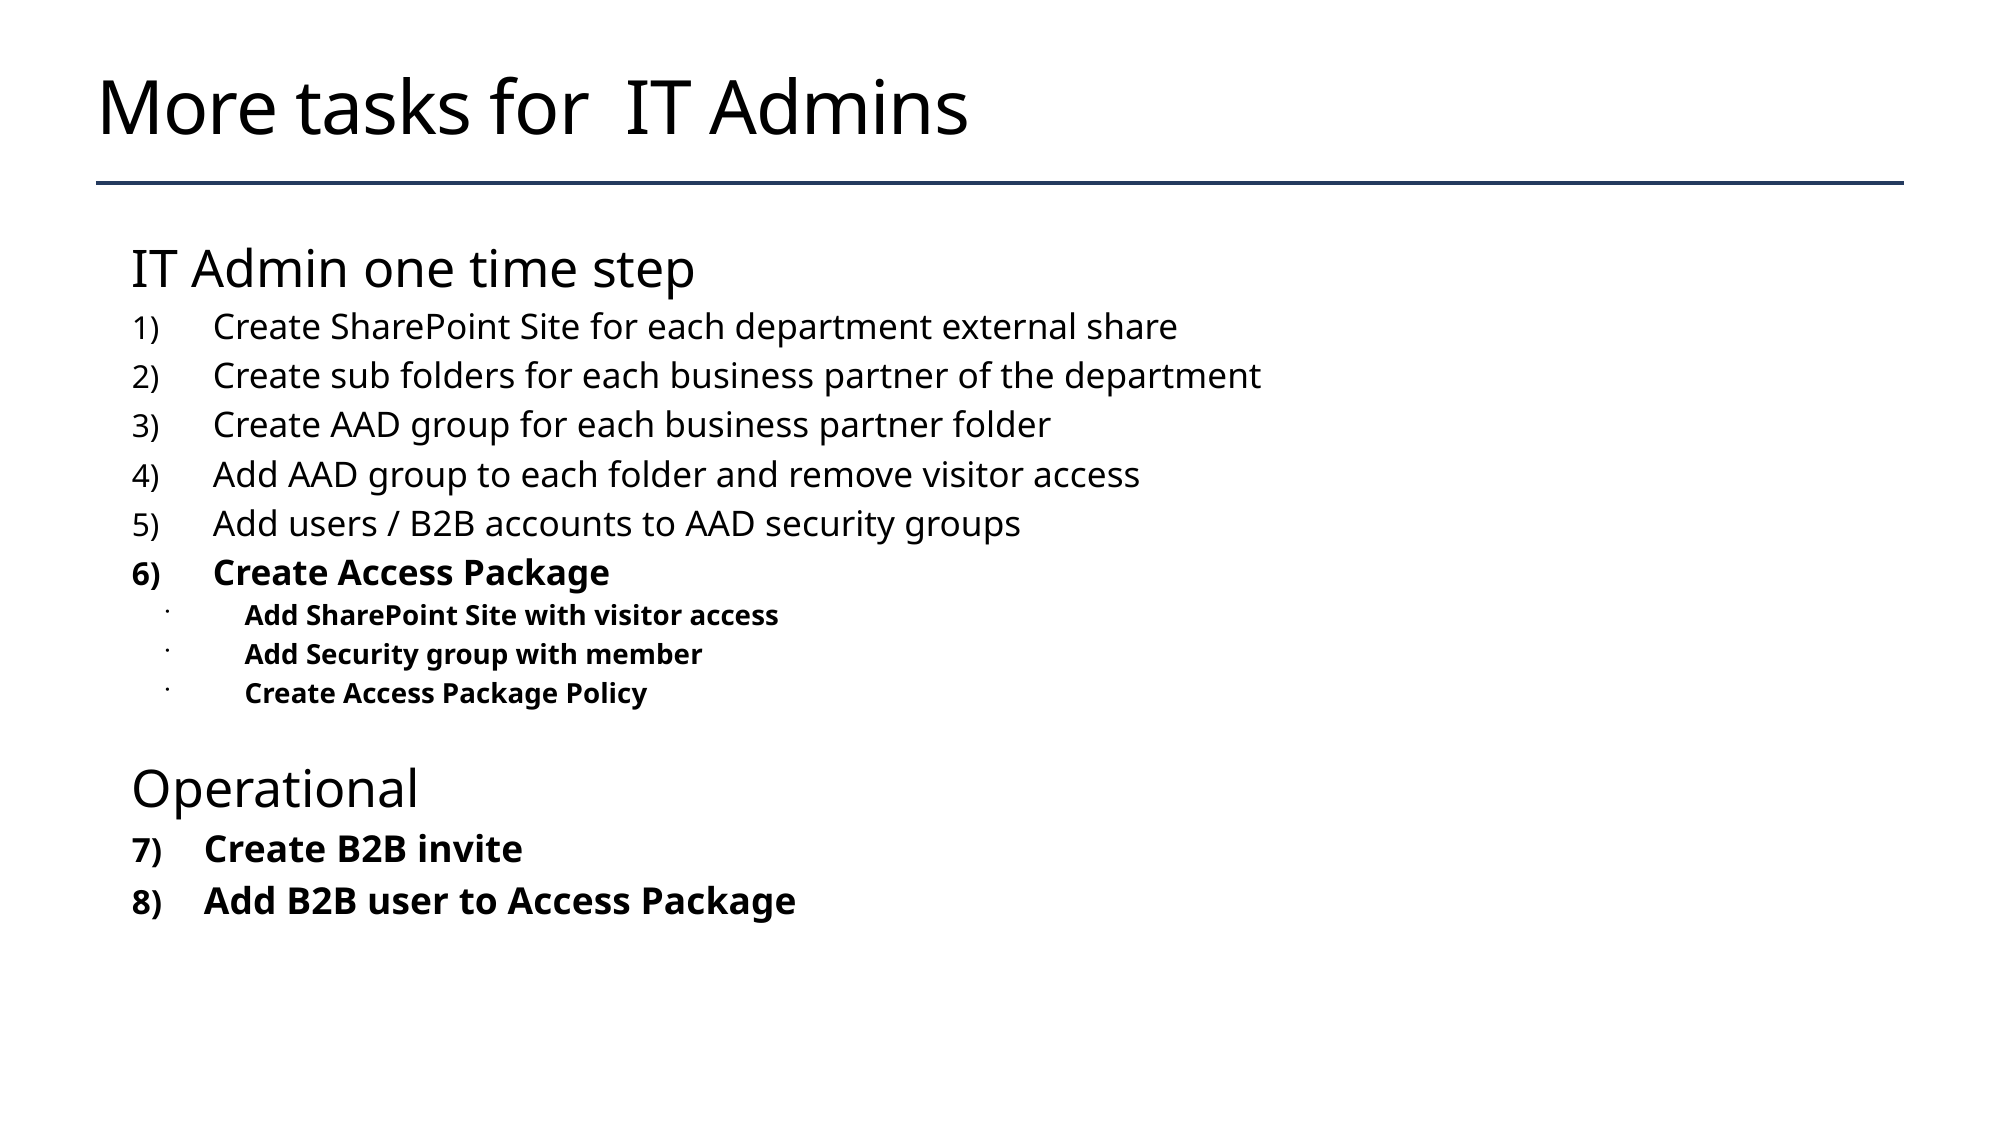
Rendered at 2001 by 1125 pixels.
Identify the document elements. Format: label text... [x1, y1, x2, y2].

title More tasks for IT Admins [96, 59, 1904, 150]
text_box IT Admin one time step Create SharePoint Site for each department external share Create sub folders for each business partner of the department Create AAD group for each business partner folder Add AAD group to each folder and remove visitor access Add users / B2B accounts to AAD security groups Create Access Package Add SharePoint Site with visitor access Add Security group with member Create Access Package Policy Operational Create B2B invite Add B2B user to Access Package [95, 235, 1861, 1029]
